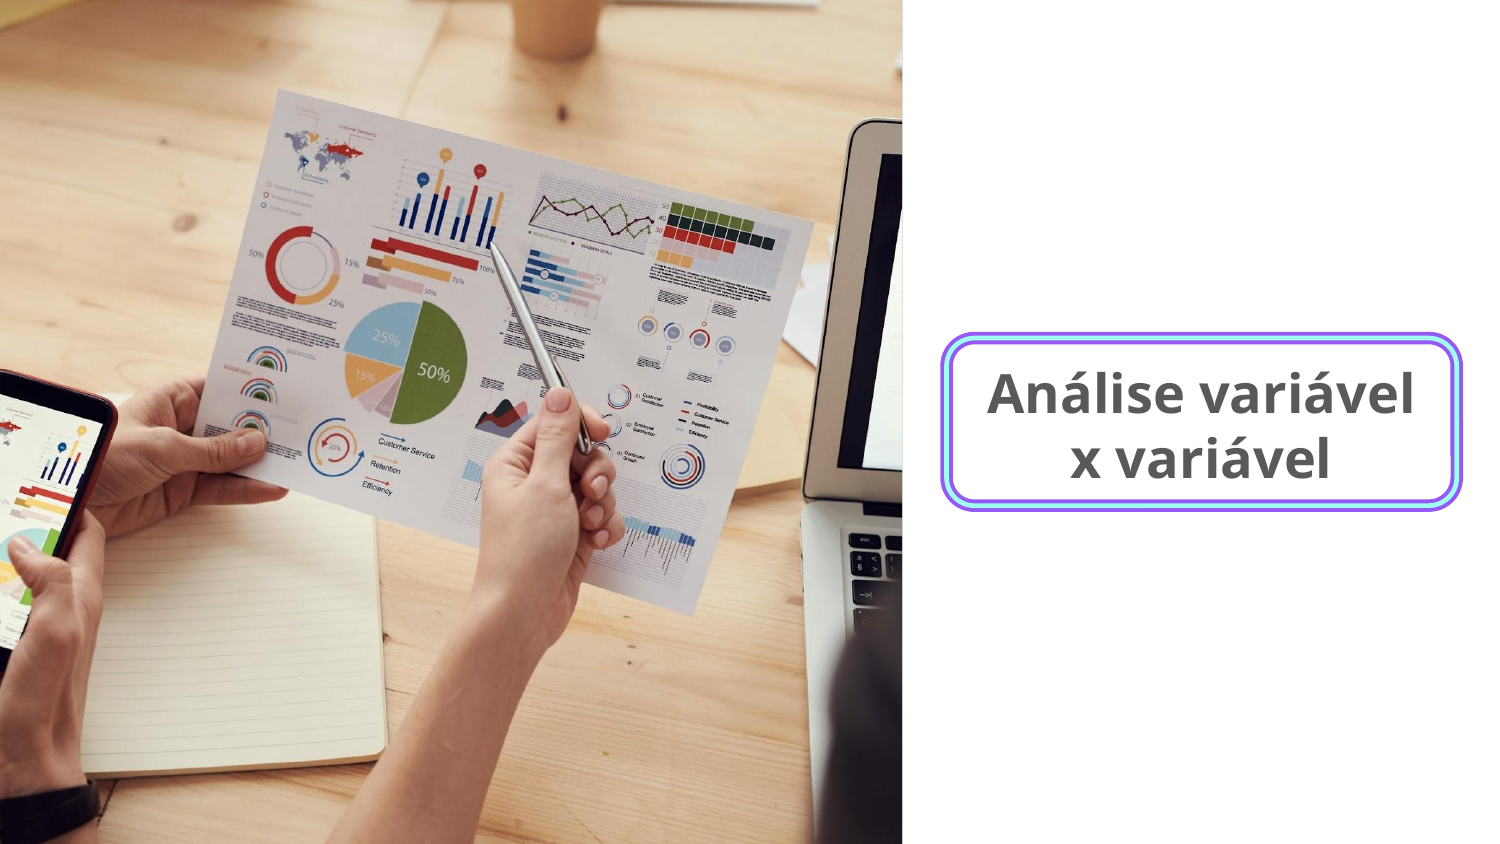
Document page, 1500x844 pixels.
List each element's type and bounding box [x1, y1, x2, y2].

text_box [946, 337, 1457, 506]
picture [0, 0, 903, 844]
text_box [904, 0, 1500, 844]
